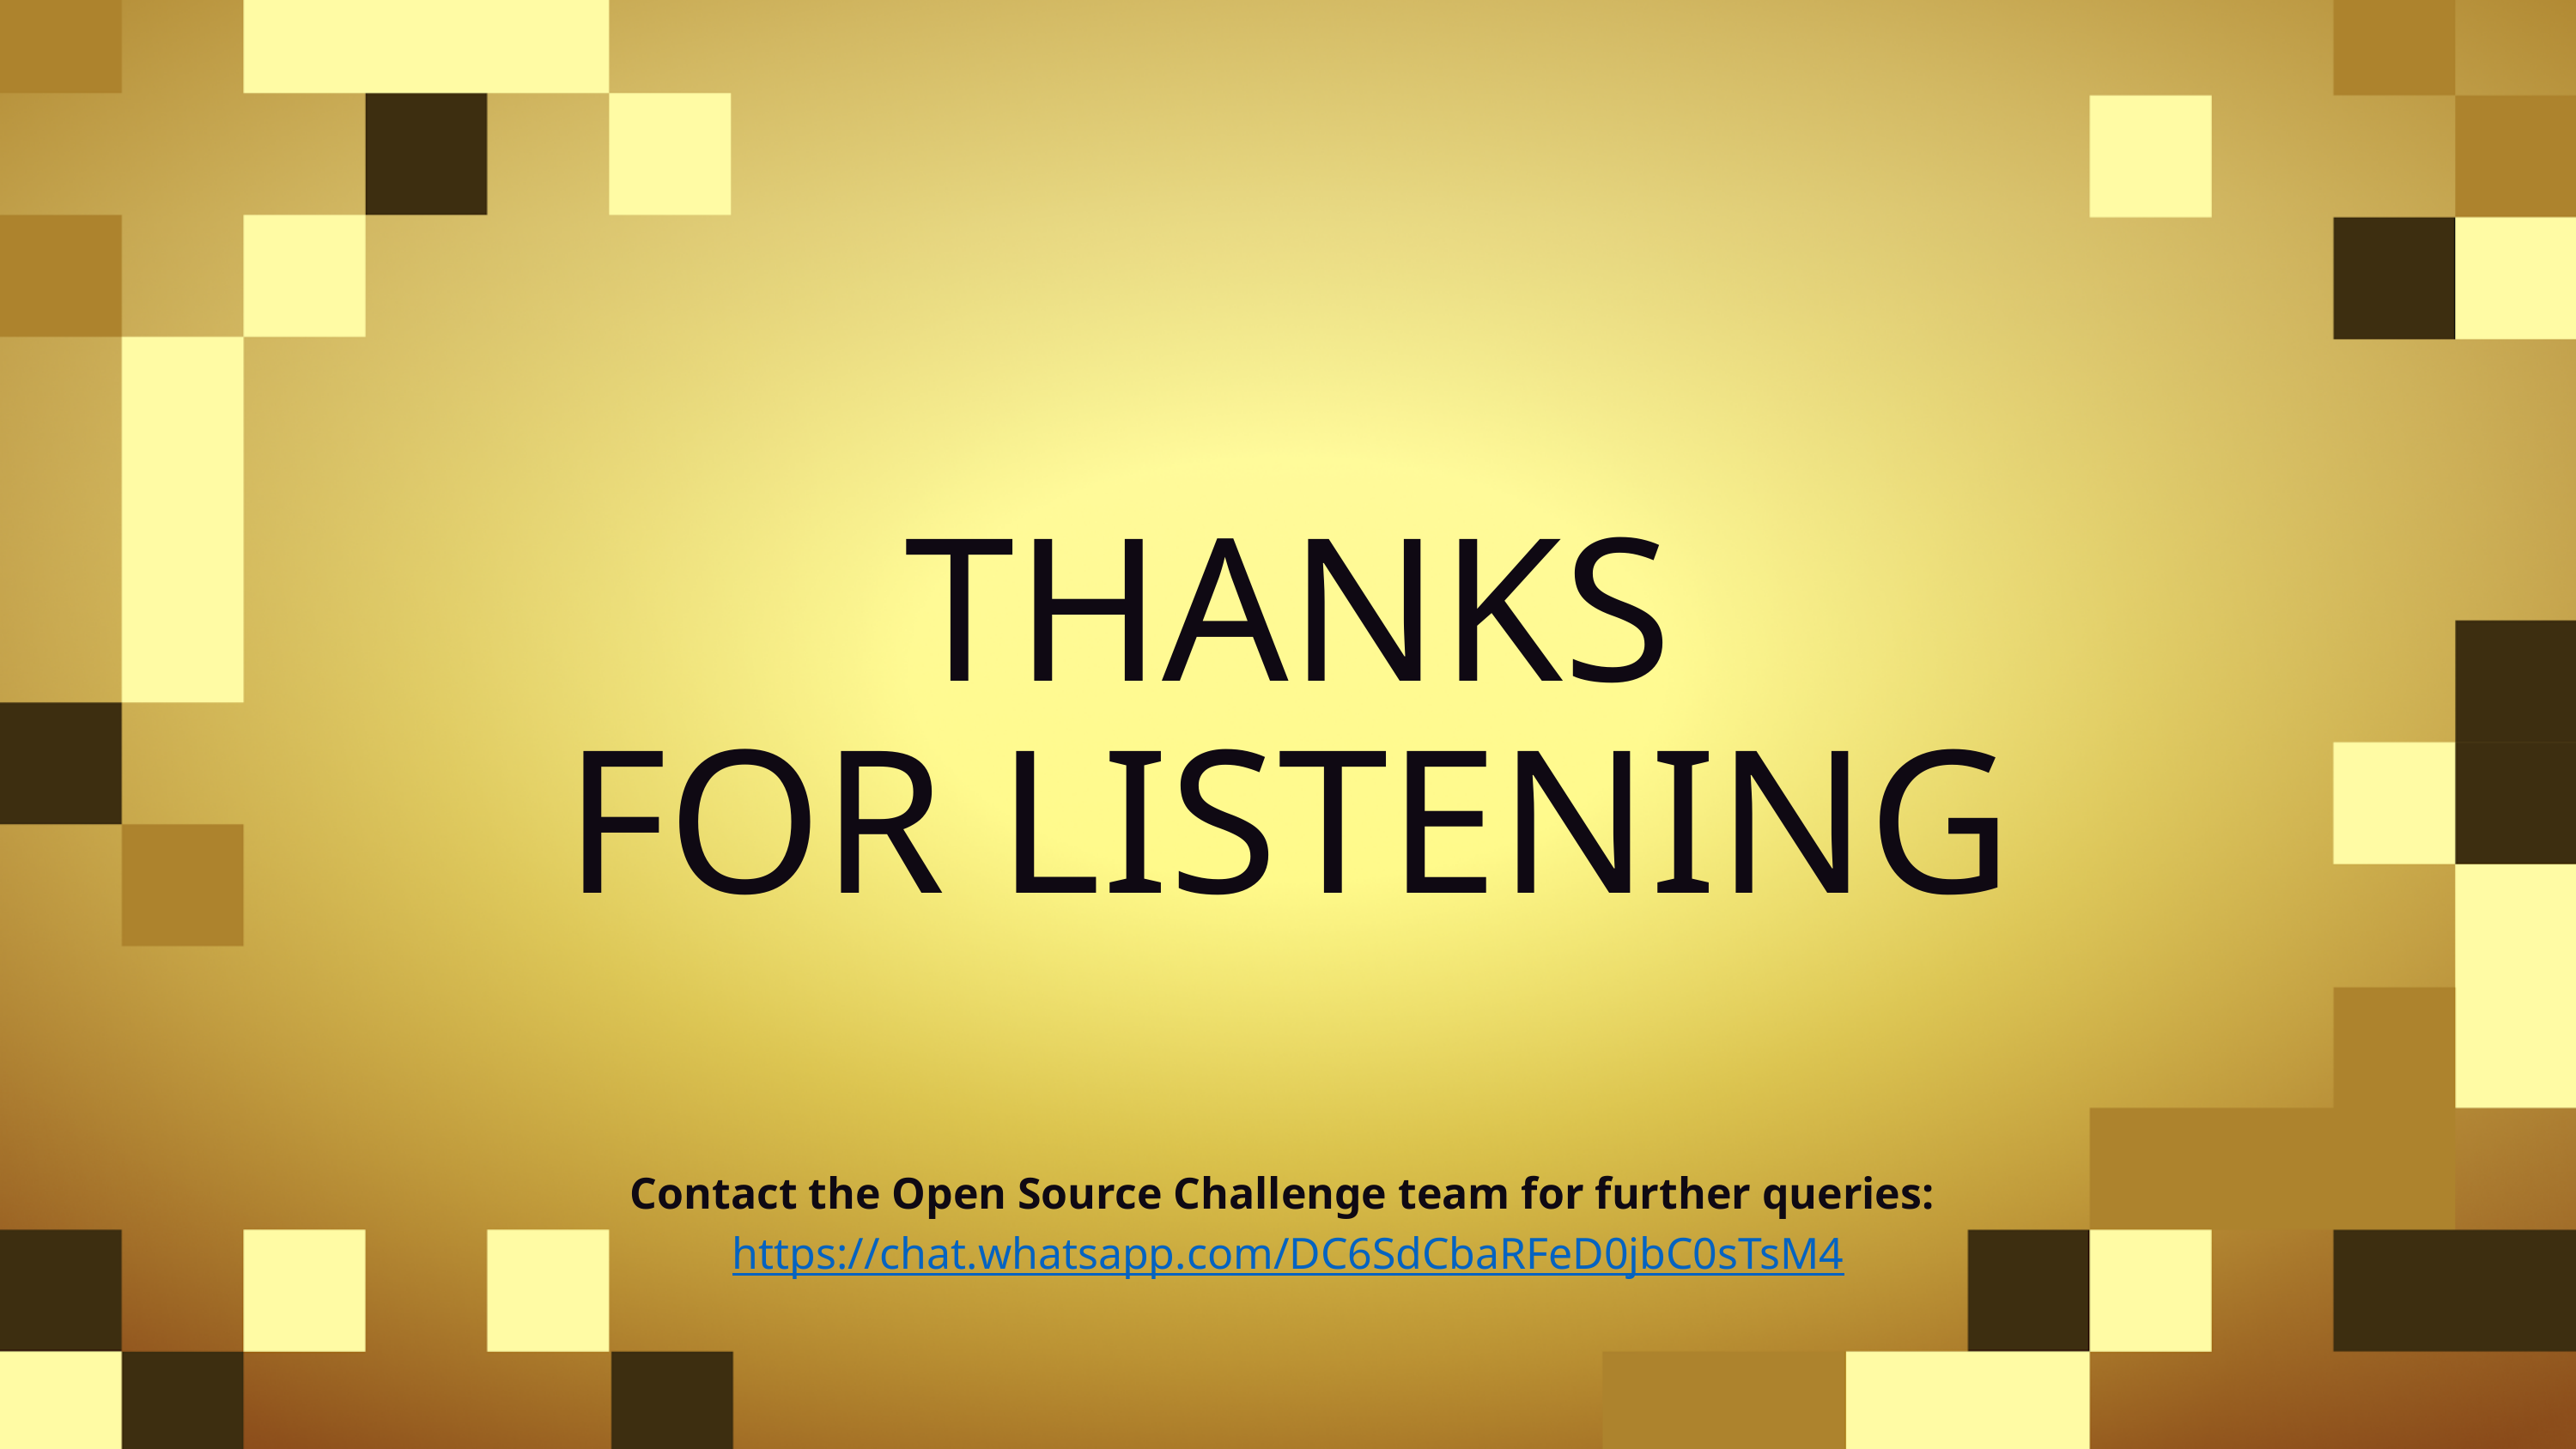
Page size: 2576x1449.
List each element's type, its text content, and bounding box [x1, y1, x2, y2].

picture [0, 0, 2576, 1449]
text_box THANKS FOR LISTENING [317, 530, 2260, 917]
text_box Contact the Open Source Challenge team for further queries: https://chat.whatsapp.com/DC6SdCbaRFeD0jbC0sTsM4 [499, 1158, 2077, 1270]
